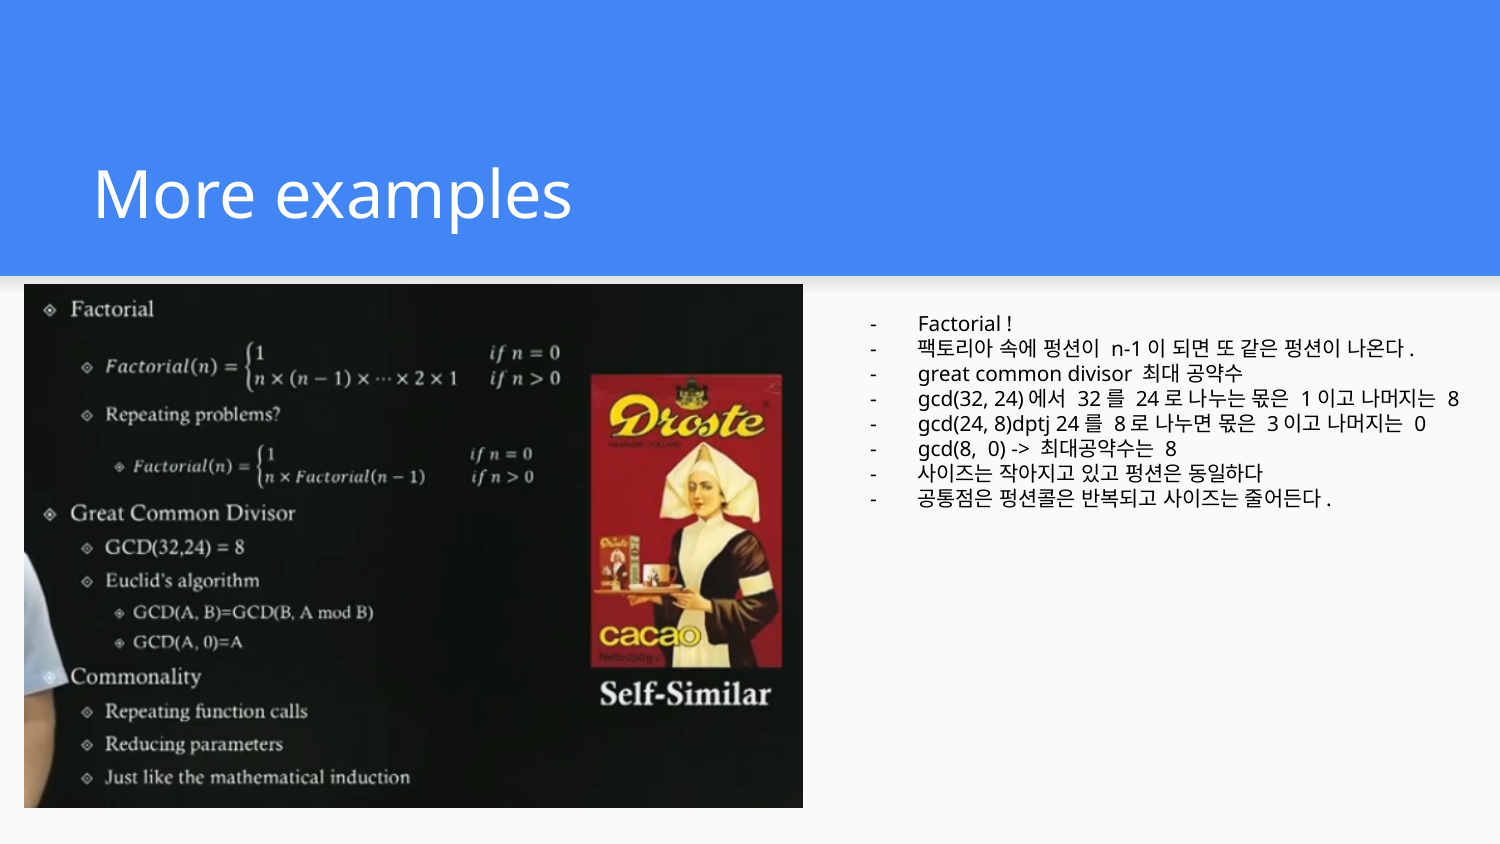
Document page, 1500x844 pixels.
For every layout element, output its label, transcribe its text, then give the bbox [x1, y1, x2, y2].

text_box Factorial ! 팩토리아 속에 펑션이 n-1이 되면 또 같은 펑션이 나온다. great common divisor 최대 공약수 gcd(32, 24)에서 32를 24로 나누는 몫은 1이고 나머지는 8 gcd(24, 8)dptj 24를 8로 나누면 몫은 3이고 나머지는 0 gcd(8, 0) -> 최대공약수는 8 사이즈는 작아지고 있고 펑션은 동일하다 공통점은 펑션콜은 반복되고 사이즈는 줄어든다. [828, 295, 1491, 826]
picture [24, 284, 804, 809]
title More examples [77, 121, 1427, 248]
